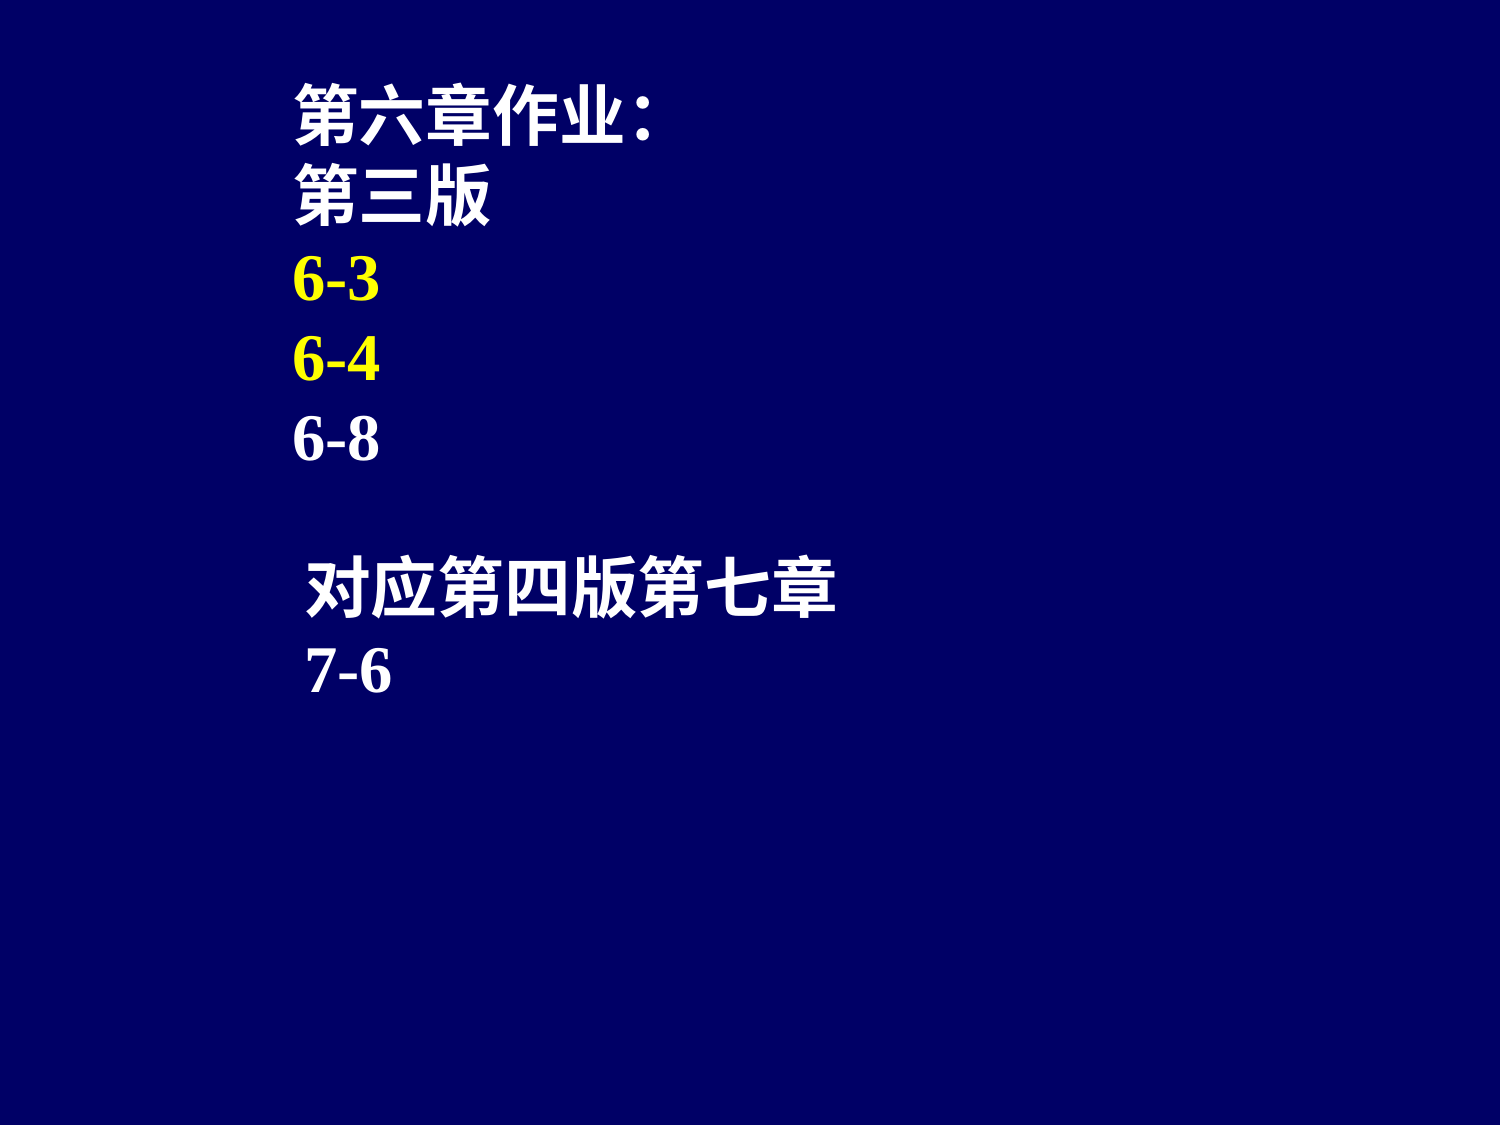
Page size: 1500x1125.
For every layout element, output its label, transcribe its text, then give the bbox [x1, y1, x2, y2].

text_box 对应第四版第七章 7-6 [289, 538, 1104, 714]
text_box 第六章作业： 第三版 6-3 6-4 6-8 [277, 66, 1092, 481]
